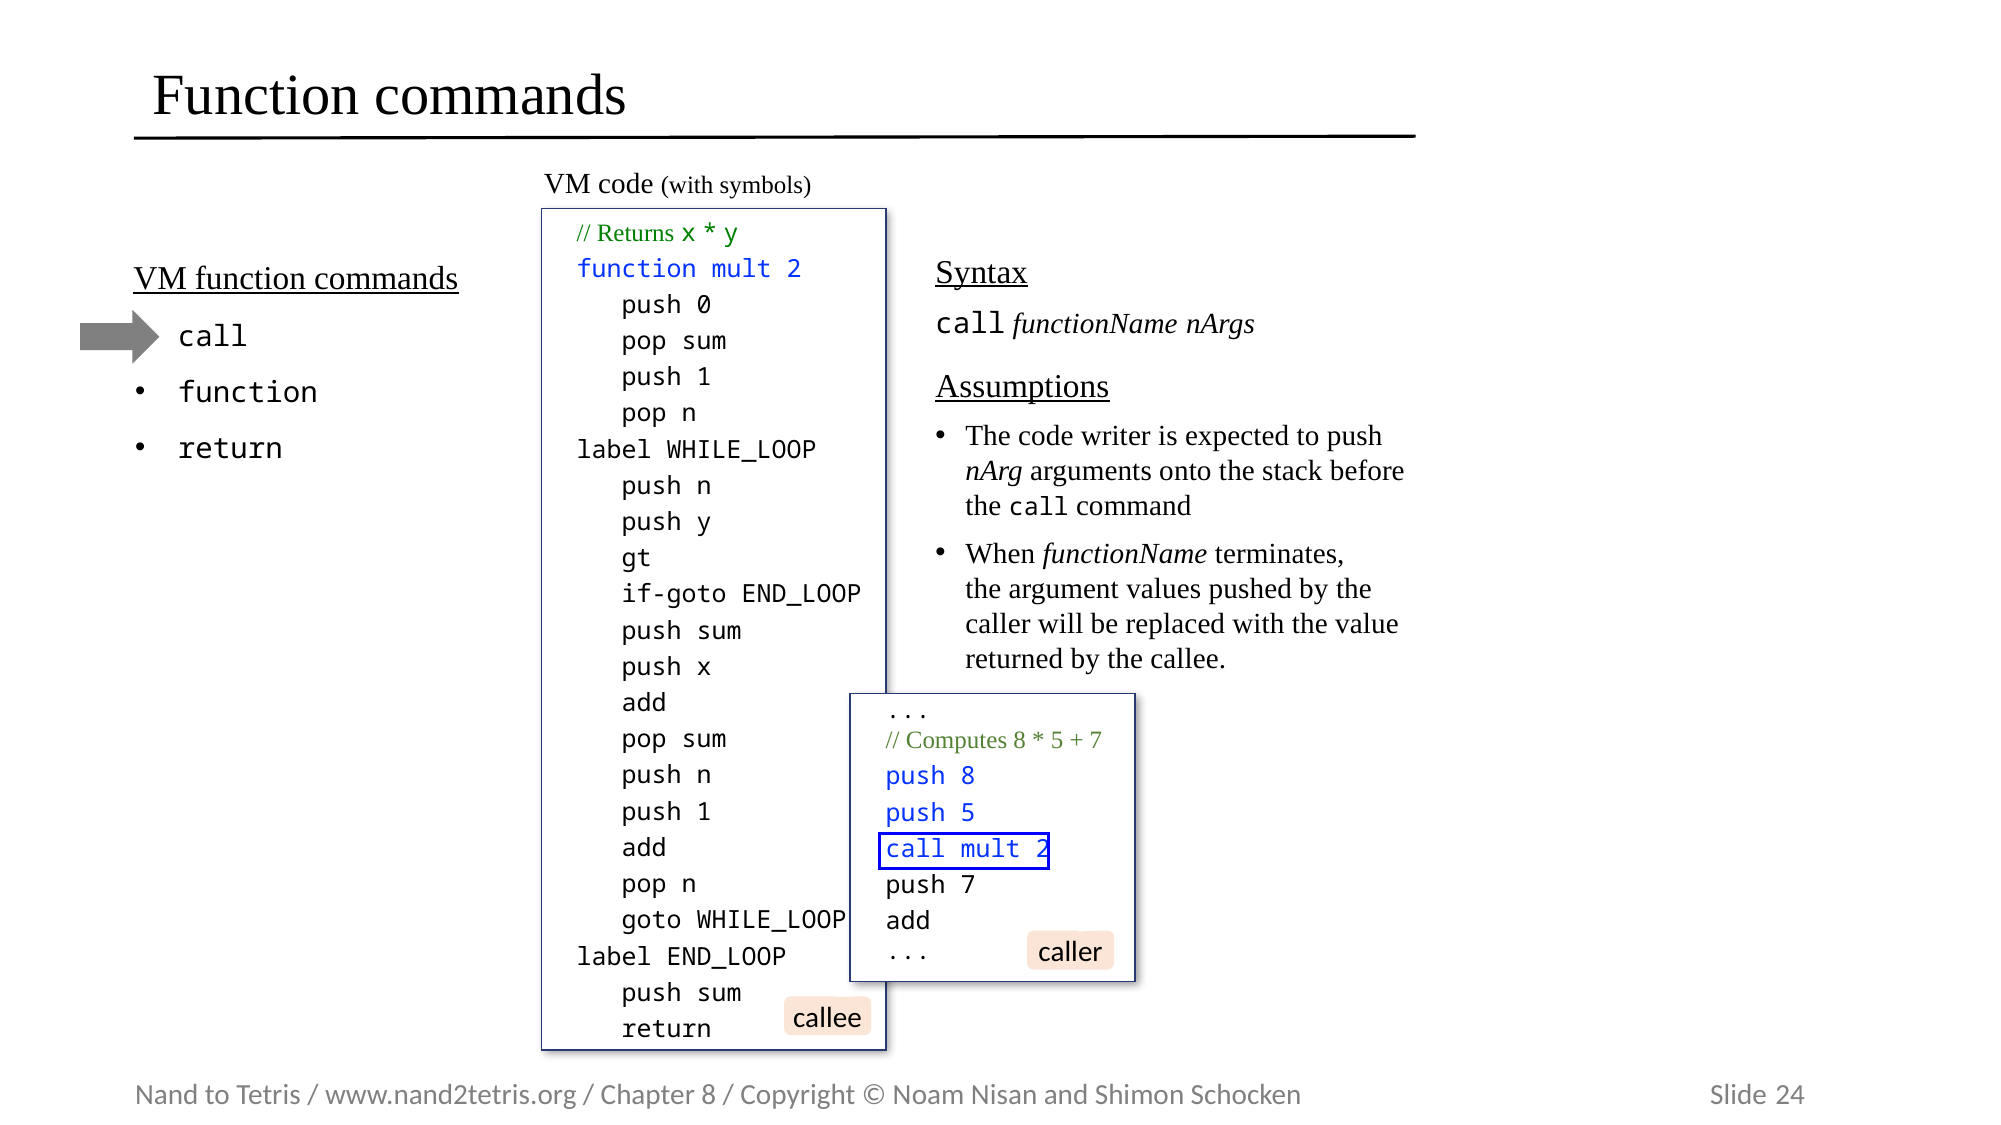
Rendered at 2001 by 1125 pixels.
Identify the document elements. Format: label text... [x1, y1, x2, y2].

title Function commands [137, 48, 1417, 144]
text_box [79, 307, 161, 367]
text_box callee [783, 995, 872, 1036]
text_box Syntax [920, 242, 1448, 305]
text_box [879, 833, 1049, 869]
text_box ... // Computes 8 * 5 + 7 push 8 push 5 call mult 2 push 7 add ... [850, 693, 1135, 982]
text_box VM code (with symbols) [528, 157, 1092, 220]
text_box call functionName nArgs [920, 293, 1402, 356]
text_box Assumptions The code writer is expected to push nArg arguments onto the stack before the call command When functionName terminates, the argument values pushed by the caller will be replaced with the value returned by the callee. [920, 356, 1434, 731]
text_box caller [1026, 930, 1115, 971]
text_box VM function commands call function return [118, 248, 523, 495]
text_box // Returns x * y function mult 2 push 0 pop sum push 1 pop n label WHILE_LOOP push n push y gt if-goto END_LOOP push sum push x add pop sum push n push 1 add pop n goto WHILE_LOOP label END_LOOP push sum return [541, 220, 886, 1050]
